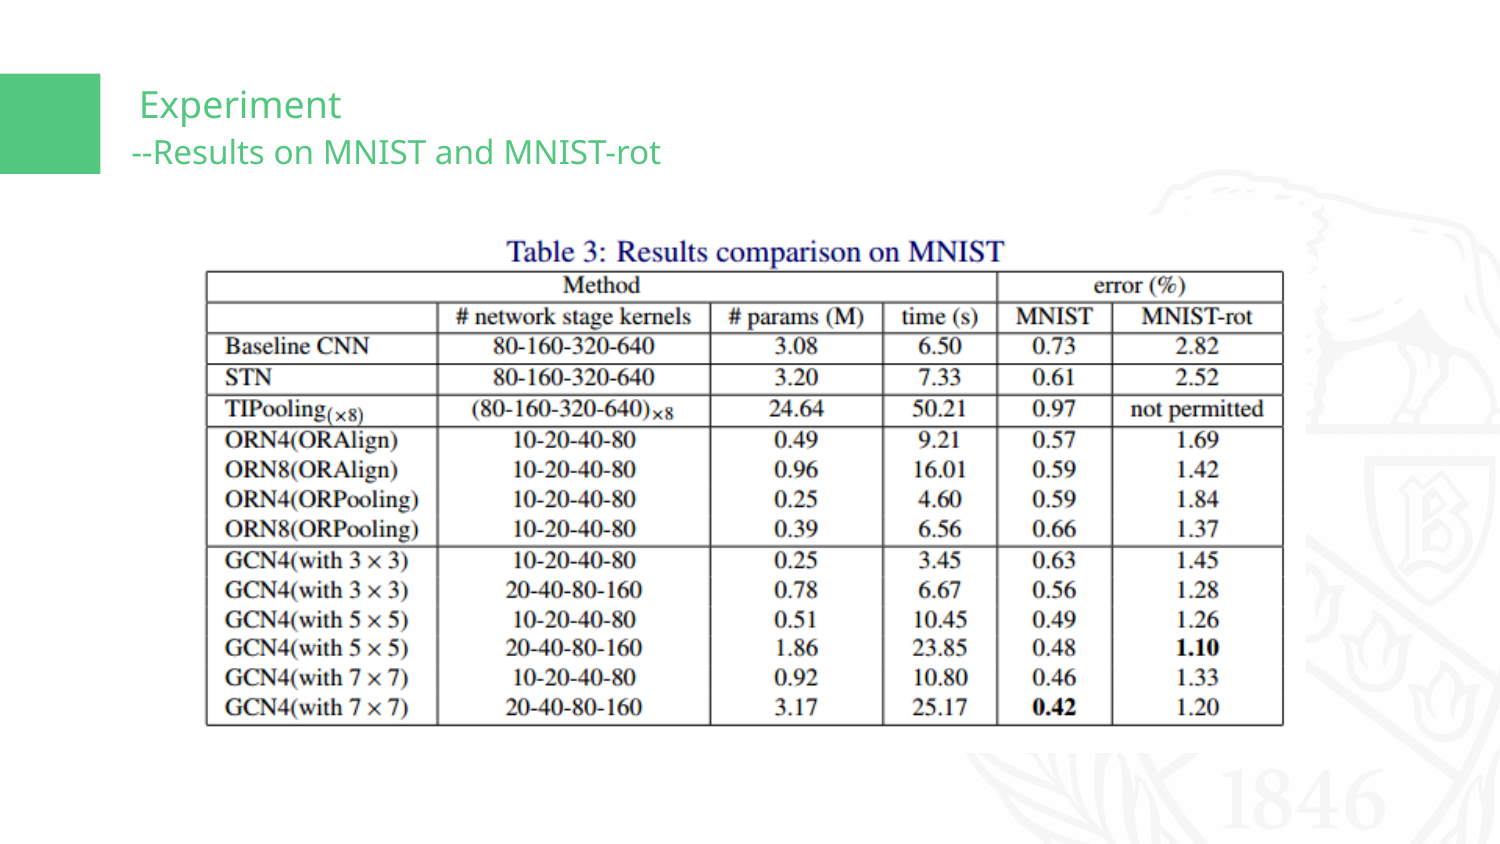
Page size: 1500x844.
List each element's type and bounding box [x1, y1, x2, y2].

picture [0, 0, 1500, 844]
text_box [0, 73, 727, 180]
